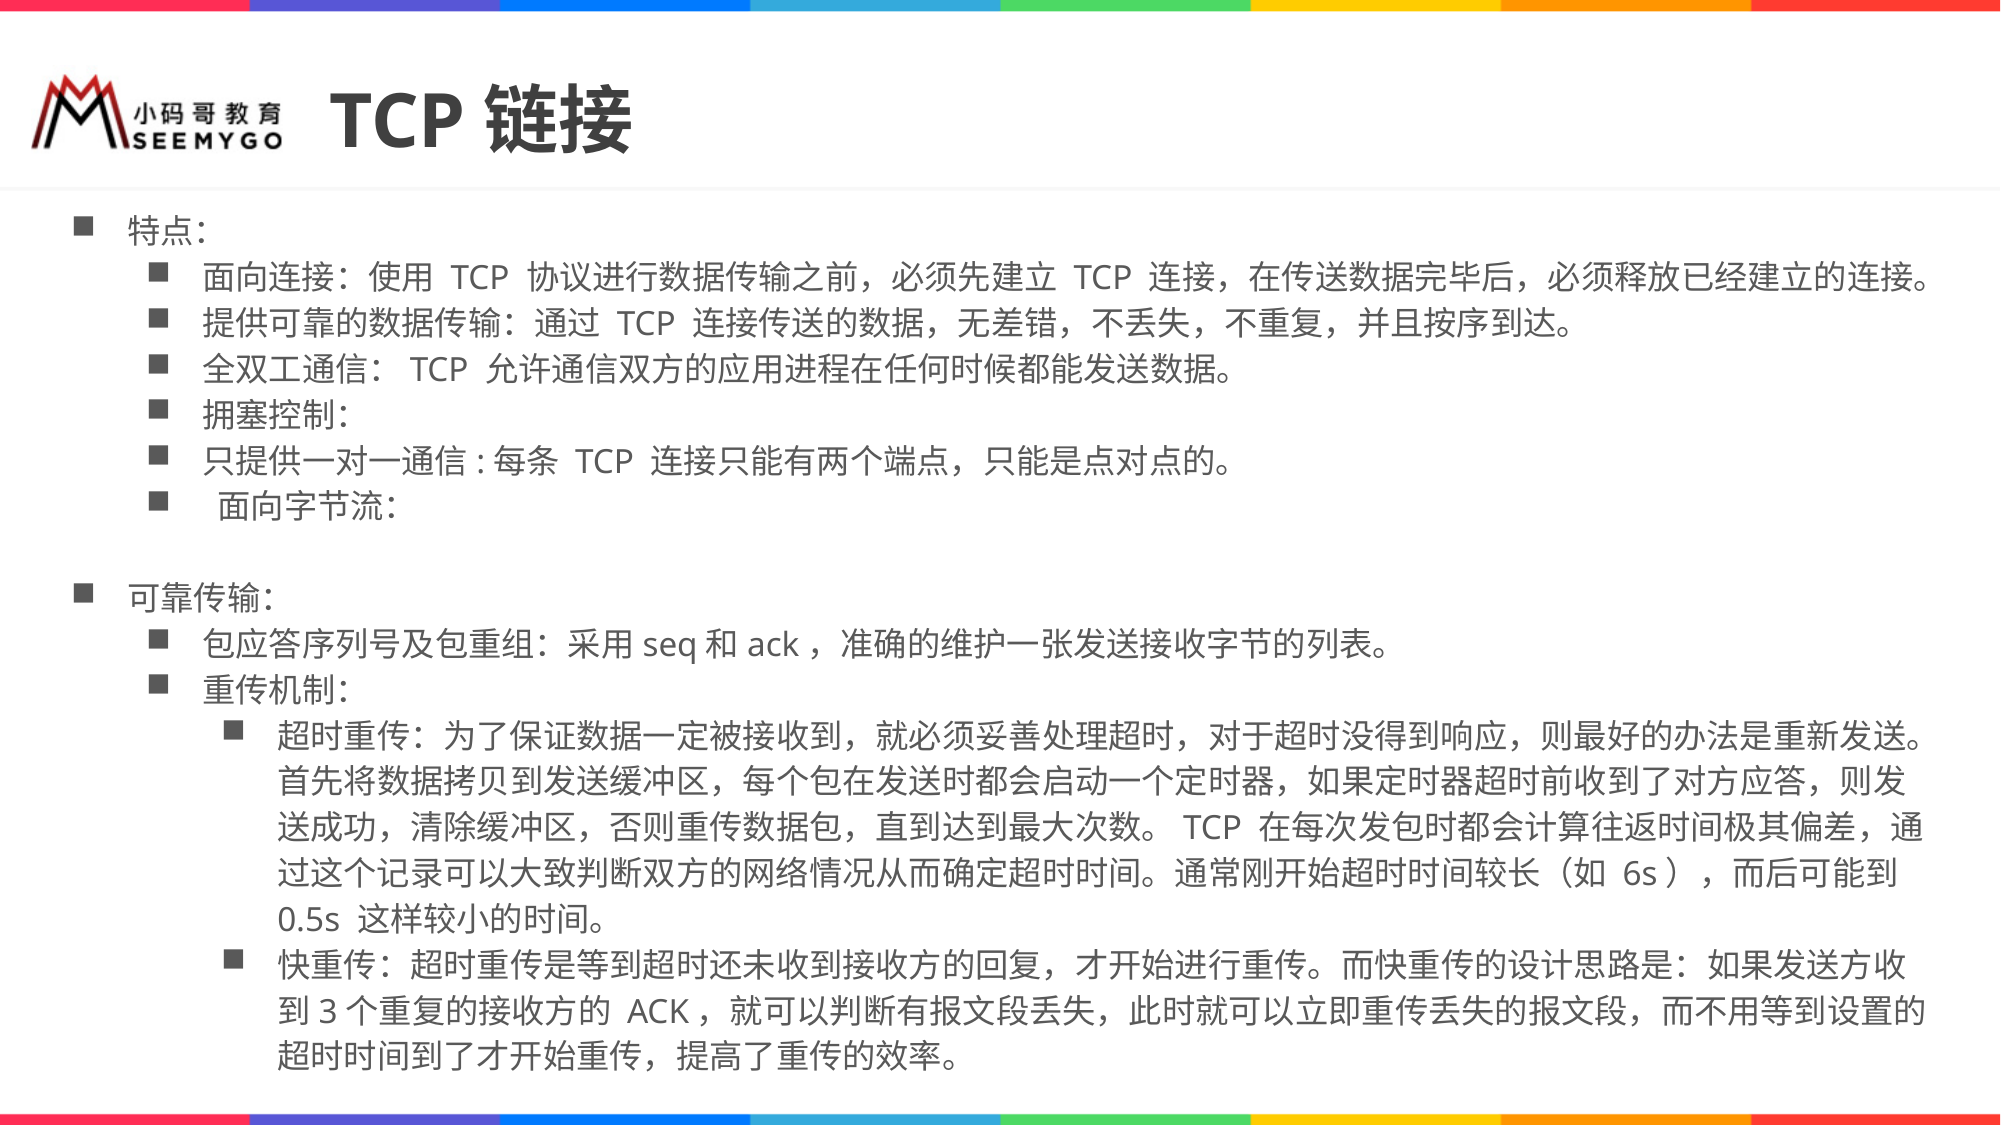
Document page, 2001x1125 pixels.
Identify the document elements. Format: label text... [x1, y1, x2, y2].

text_box 特点： 面向连接：使用 TCP 协议进行数据传输之前，必须先建立 TCP 连接，在传送数据完毕后，必须释放已经建立的连接。 提供可靠的数据传输：通过 TCP 连接传送的数据，无差错，不丢失，不重复，并且按序到达。 全双工通信：TCP 允许通信双方的应用进程在任何时候都能发送数据。 拥塞控制： 只提供一对一通信:每条 TCP 连接只能有两个端点，只能是点对点的。 面向字节流： 可靠传输： 包应答序列号及包重组：采用seq和ack，准确的维护一张发送接收字节的列表。 重传机制： 超时重传：为了保证数据一定被接收到，就必须妥善处理超时，对于超时没得到响应，则最好的办法是重新发送。首先将数据拷贝到发送缓冲区，每个包在发送时都会启动一个定时器，如果定时器超时前收到了对方应答，则发送成功，清除缓冲区，否则重传数据包，直到达到最大次数。TCP 在每次发包时都会计算往返时间极其偏差，通过这个记录可以大致判断双方的网络情况从而确定超时时间。通常刚开始超时时间较长（如 6s），而后可能到 0.5s 这样较小的时间。 快重传：超时重传是等到超时还未收到接收方的回复，才开始进行重传。而快重传的设计思路是：如果发送方收到3个重复的接收方的 ACK，就可以判断有报文段丢失，此时就可以立即重传丢失的报文段，而不用等到设置的超时时间到了才开始重传，提高了重传的效率。 [56, 197, 1943, 1105]
picture [0, 0, 2001, 1125]
title TCP链接 [314, 64, 1968, 182]
